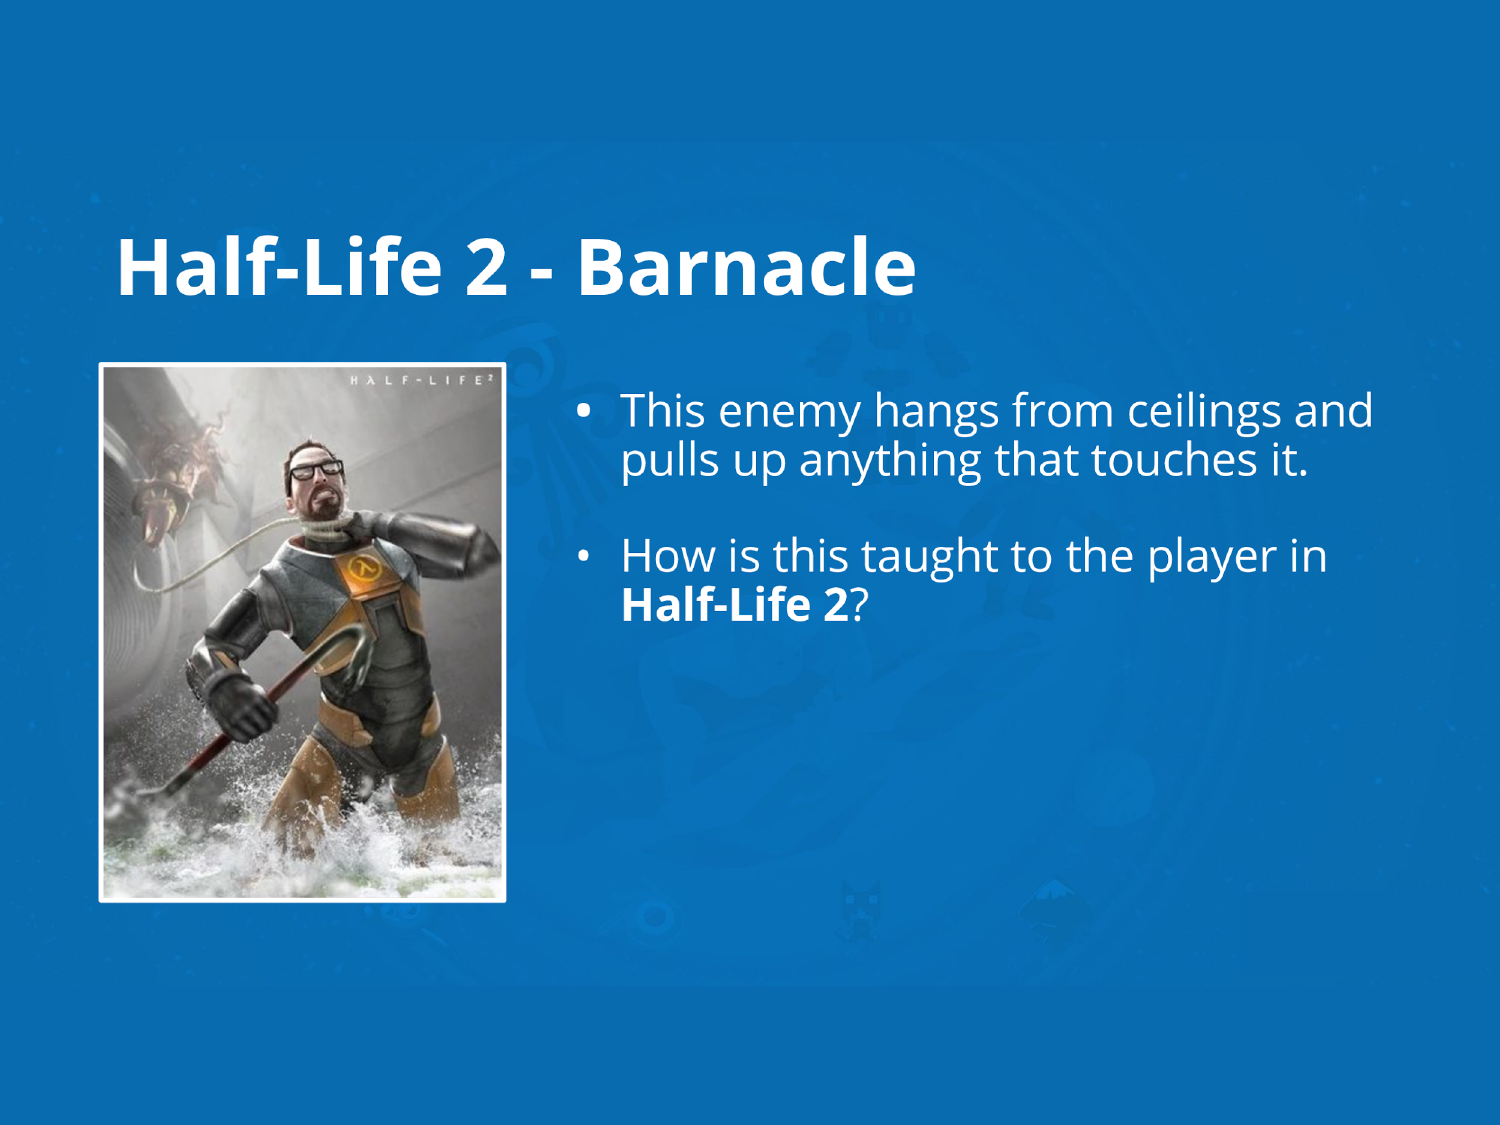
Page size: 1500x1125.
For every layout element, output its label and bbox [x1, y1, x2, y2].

picture [0, 141, 1500, 987]
